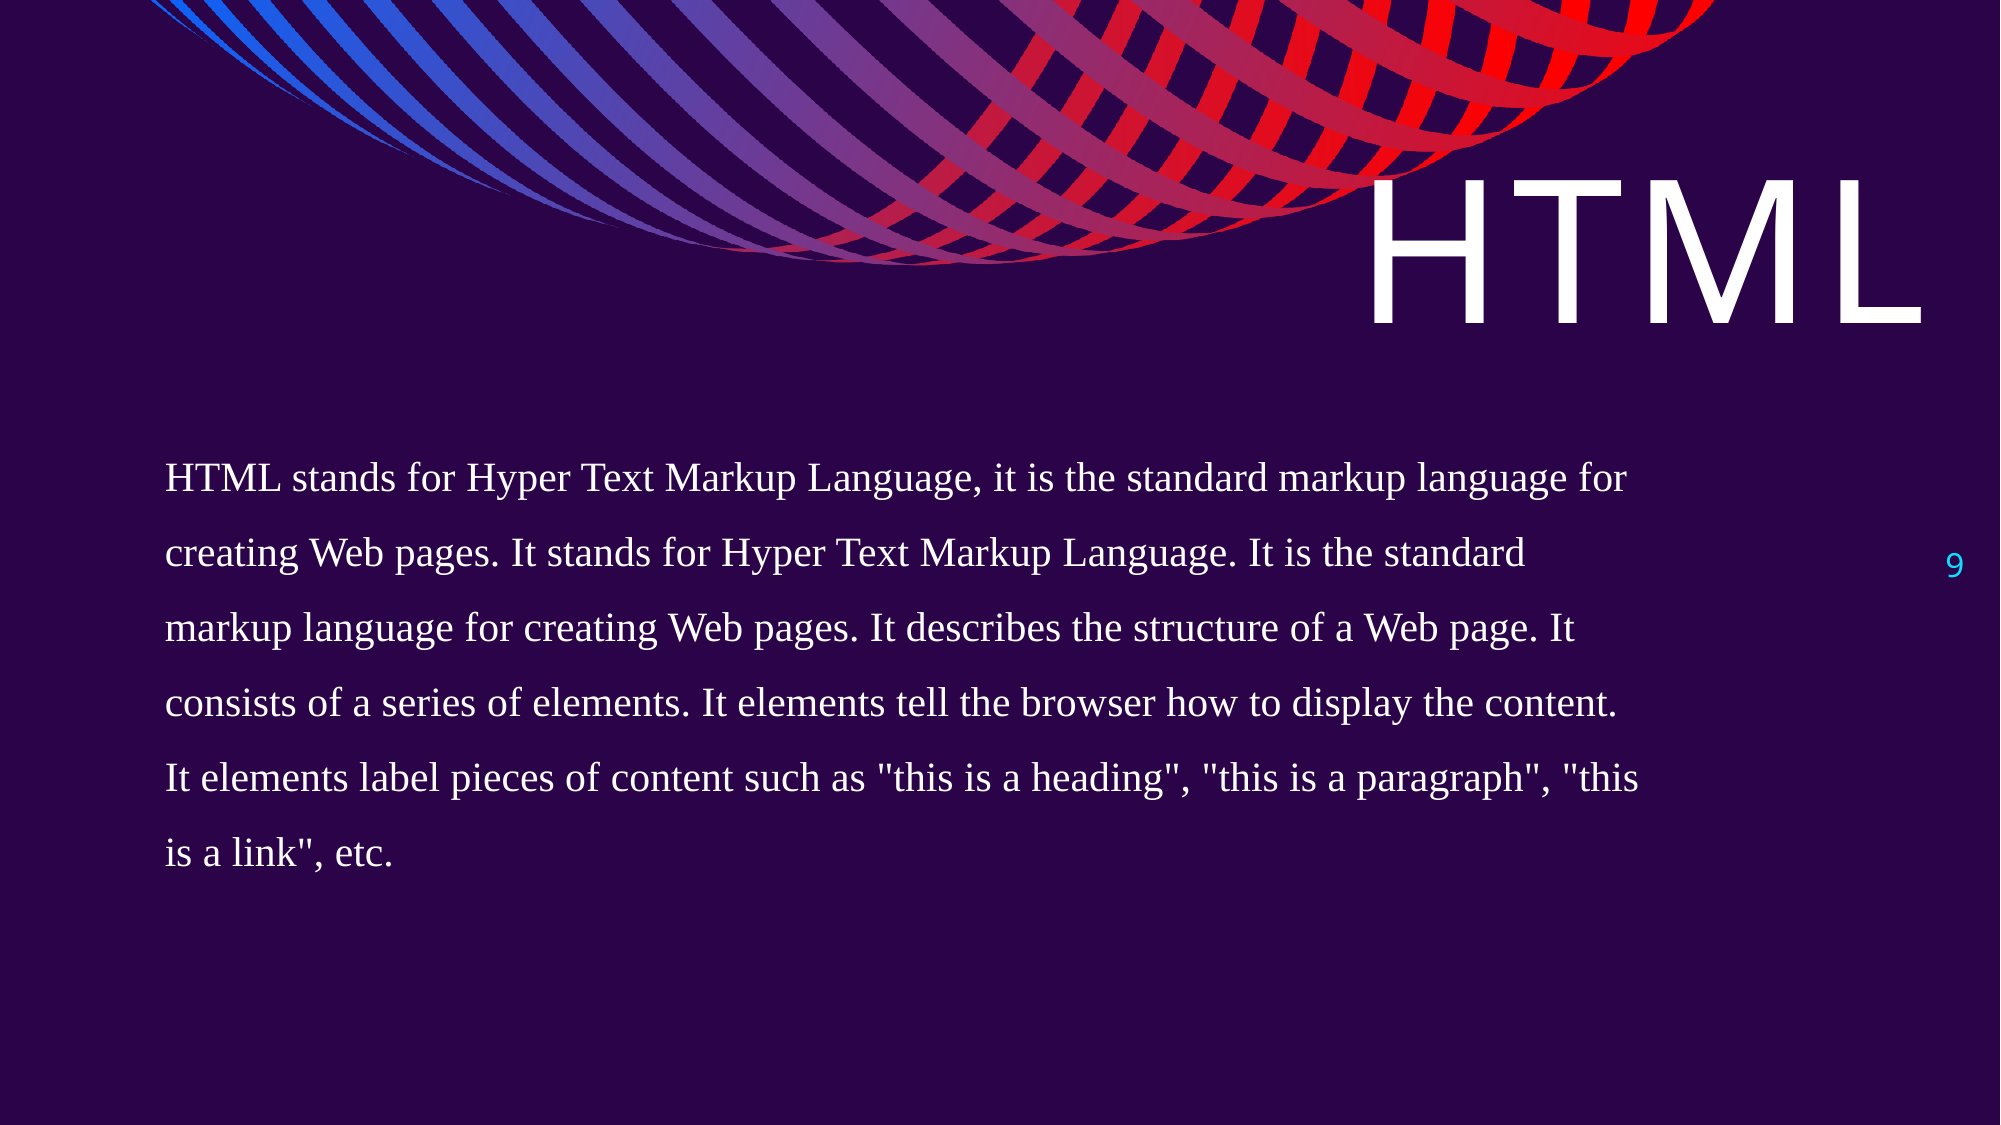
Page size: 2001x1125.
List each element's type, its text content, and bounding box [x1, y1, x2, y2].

picture [0, 0, 2000, 1125]
slide_number 9 [1889, 519, 1980, 615]
list HTML stands for Hyper Text Markup Language, it is the standard markup language for creating Web pages. It stands for Hyper Text Markup Language. It is the standard markup language for creating Web pages. It describes the structure of a Web page. It consists of a series of elements. It elements tell the browser how to display the content. It elements label pieces of content such as "this is a heading", "this is a paragraph", "this is a link", etc. [150, 417, 1659, 1013]
title HTML [1074, 143, 1942, 418]
